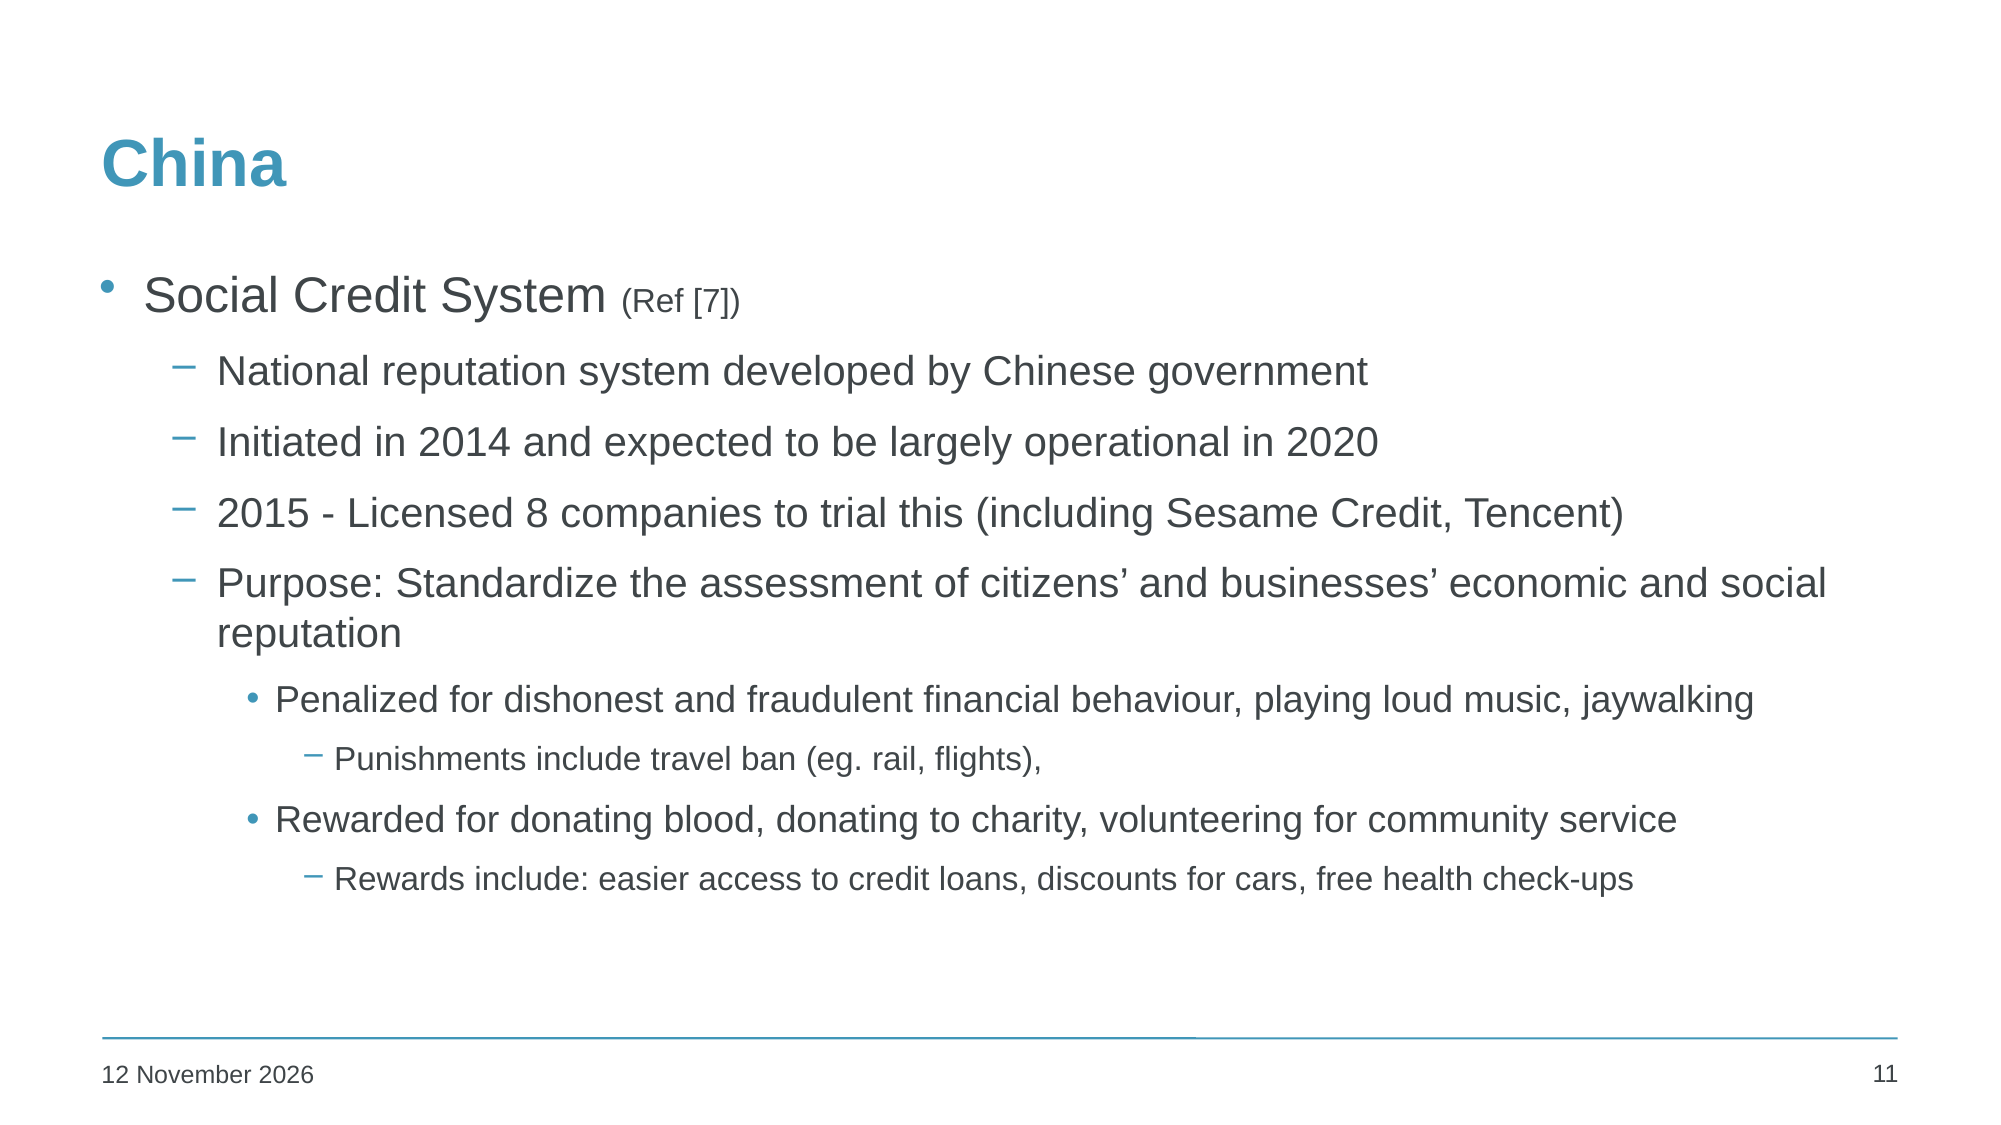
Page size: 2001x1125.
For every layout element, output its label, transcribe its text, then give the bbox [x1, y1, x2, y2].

list Social Credit System (Ref [7]) National reputation system developed by Chinese government Initiated in 2014 and expected to be largely operational in 2020 2015 - Licensed 8 companies to trial this (including Sesame Credit, Tencent) Purpose: Standardize the assessment of citizens’ and businesses’ economic and social reputation Penalized for dishonest and fraudulent financial behaviour, playing loud music, jaywalking Punishments include travel ban (eg. rail, flights), Rewarded for donating blood, donating to charity, volunteering for community service Rewards include: easier access to credit loans, discounts for cars, free health check-ups [84, 255, 1914, 1017]
title China [86, 66, 1900, 254]
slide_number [86, 1051, 528, 1106]
slide_number 11 [1771, 1050, 1914, 1106]
